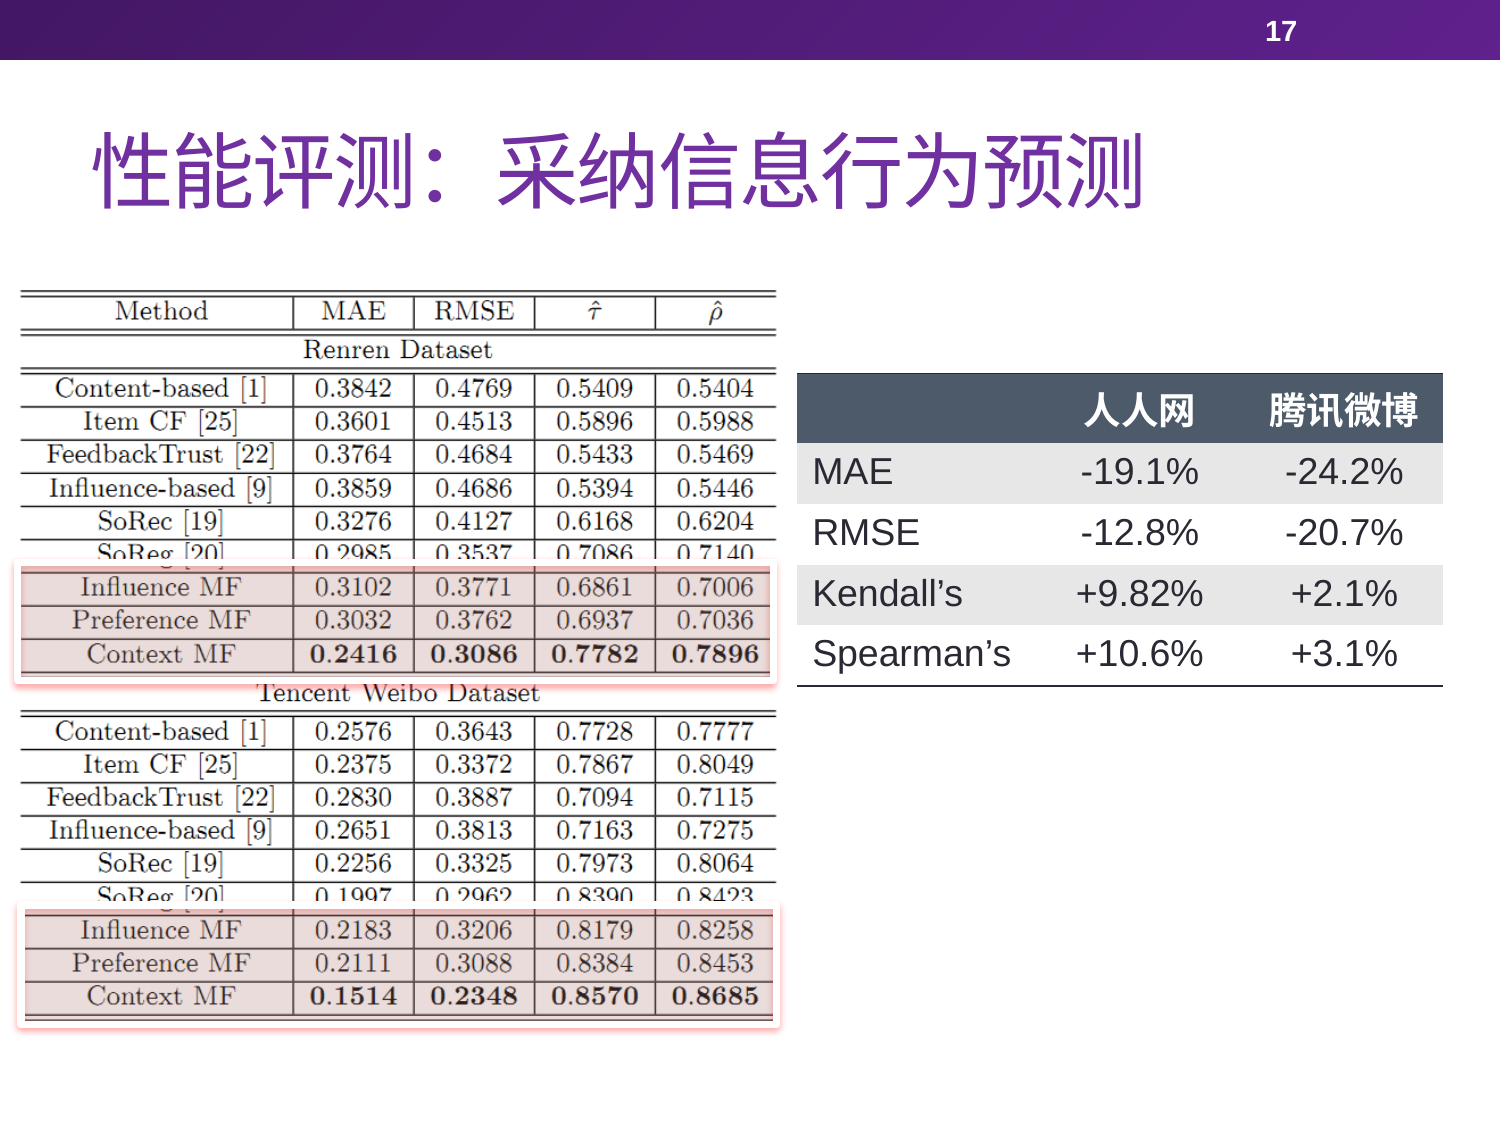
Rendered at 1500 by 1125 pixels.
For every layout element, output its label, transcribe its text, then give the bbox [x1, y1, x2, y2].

table_cell +9.82% [1033, 565, 1246, 625]
slide_number 17 [1250, 3, 1425, 57]
table_cell -24.2% [1246, 443, 1443, 504]
table_cell +10.6% [1033, 625, 1246, 685]
table_header 腾讯微博 [1246, 374, 1443, 443]
table_cell -19.1% [1033, 443, 1246, 504]
table_cell +2.1% [1246, 565, 1443, 625]
table_cell Kendall’s [797, 565, 1033, 625]
title 性能评测：采纳信息行为预测 [75, 87, 1425, 250]
table_cell -12.8% [1033, 504, 1246, 565]
table_header [797, 374, 1033, 443]
table_cell RMSE [797, 504, 1033, 565]
table_header 人人网 [1033, 374, 1246, 443]
table_cell +3.1% [1246, 625, 1443, 685]
picture [17, 290, 781, 1026]
table_cell MAE [797, 443, 1033, 504]
table_cell Spearman’s [797, 625, 1033, 685]
table_cell -20.7% [1246, 504, 1443, 565]
